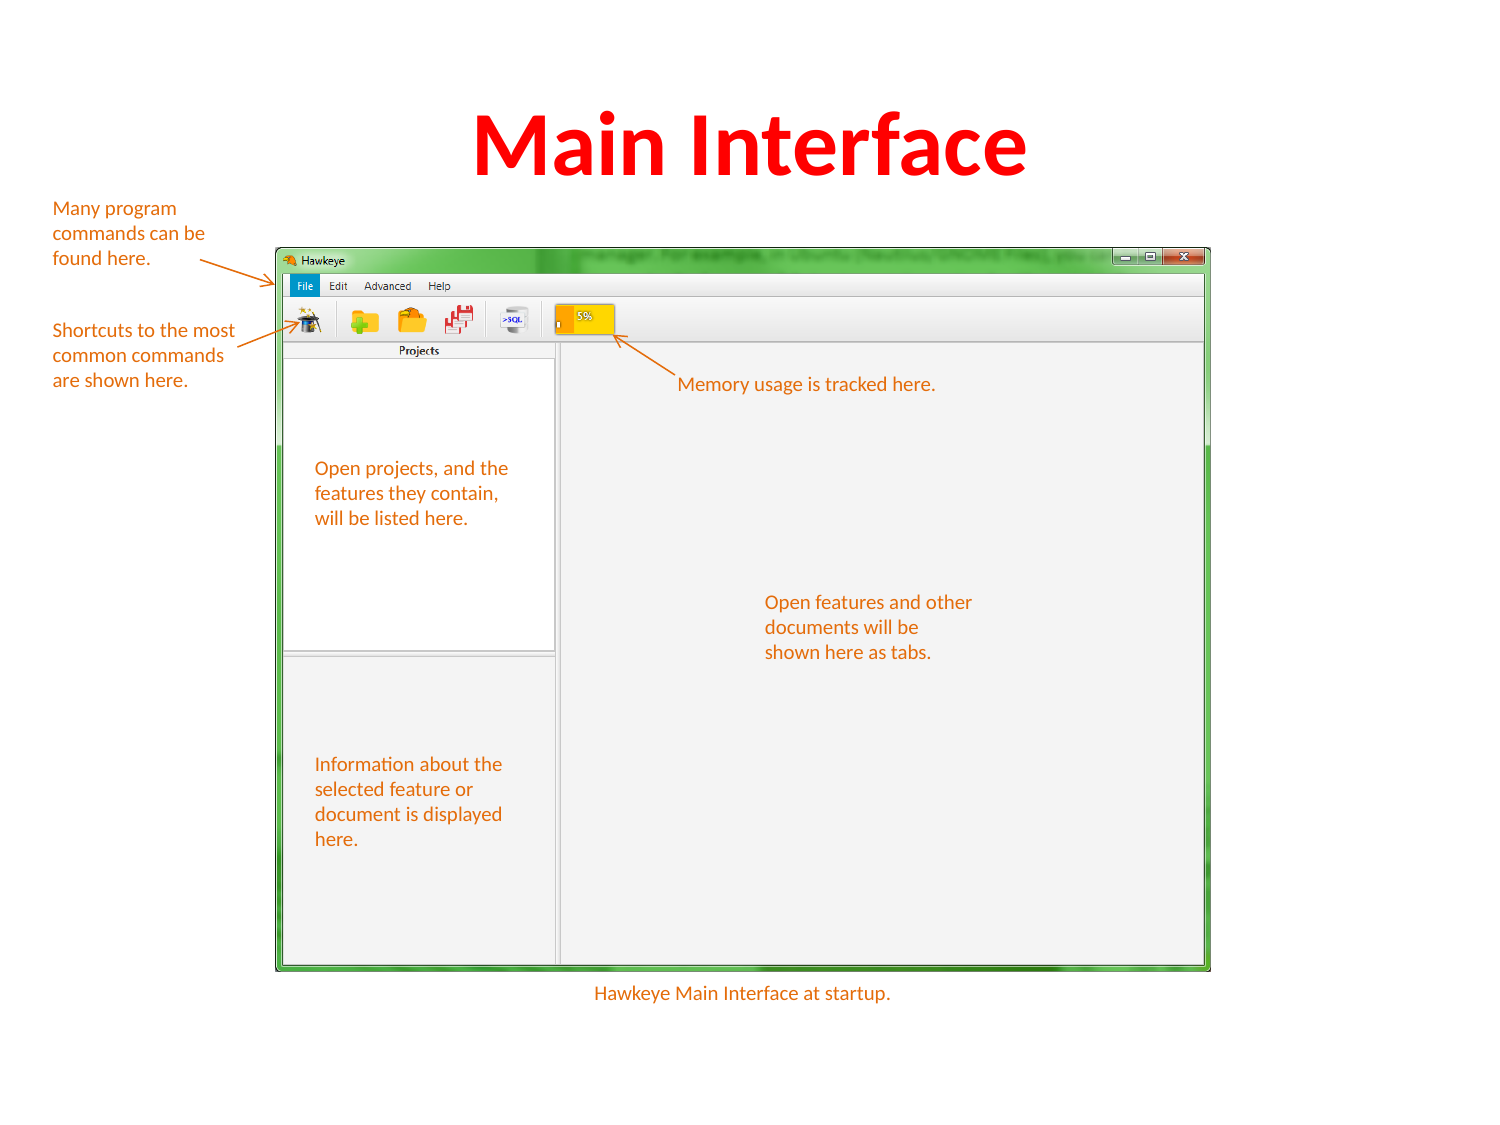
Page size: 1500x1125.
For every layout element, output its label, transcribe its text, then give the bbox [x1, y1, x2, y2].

text_box Hawkeye Main Interface at startup. [275, 980, 1211, 1012]
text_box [199, 259, 276, 285]
title Main Interface [75, 45, 1425, 233]
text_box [612, 334, 676, 376]
picture [274, 246, 1211, 973]
text_box Many program commands can be found here. [37, 187, 263, 278]
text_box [237, 321, 301, 348]
text_box Shortcuts to the most common commands are shown here. [37, 309, 263, 400]
